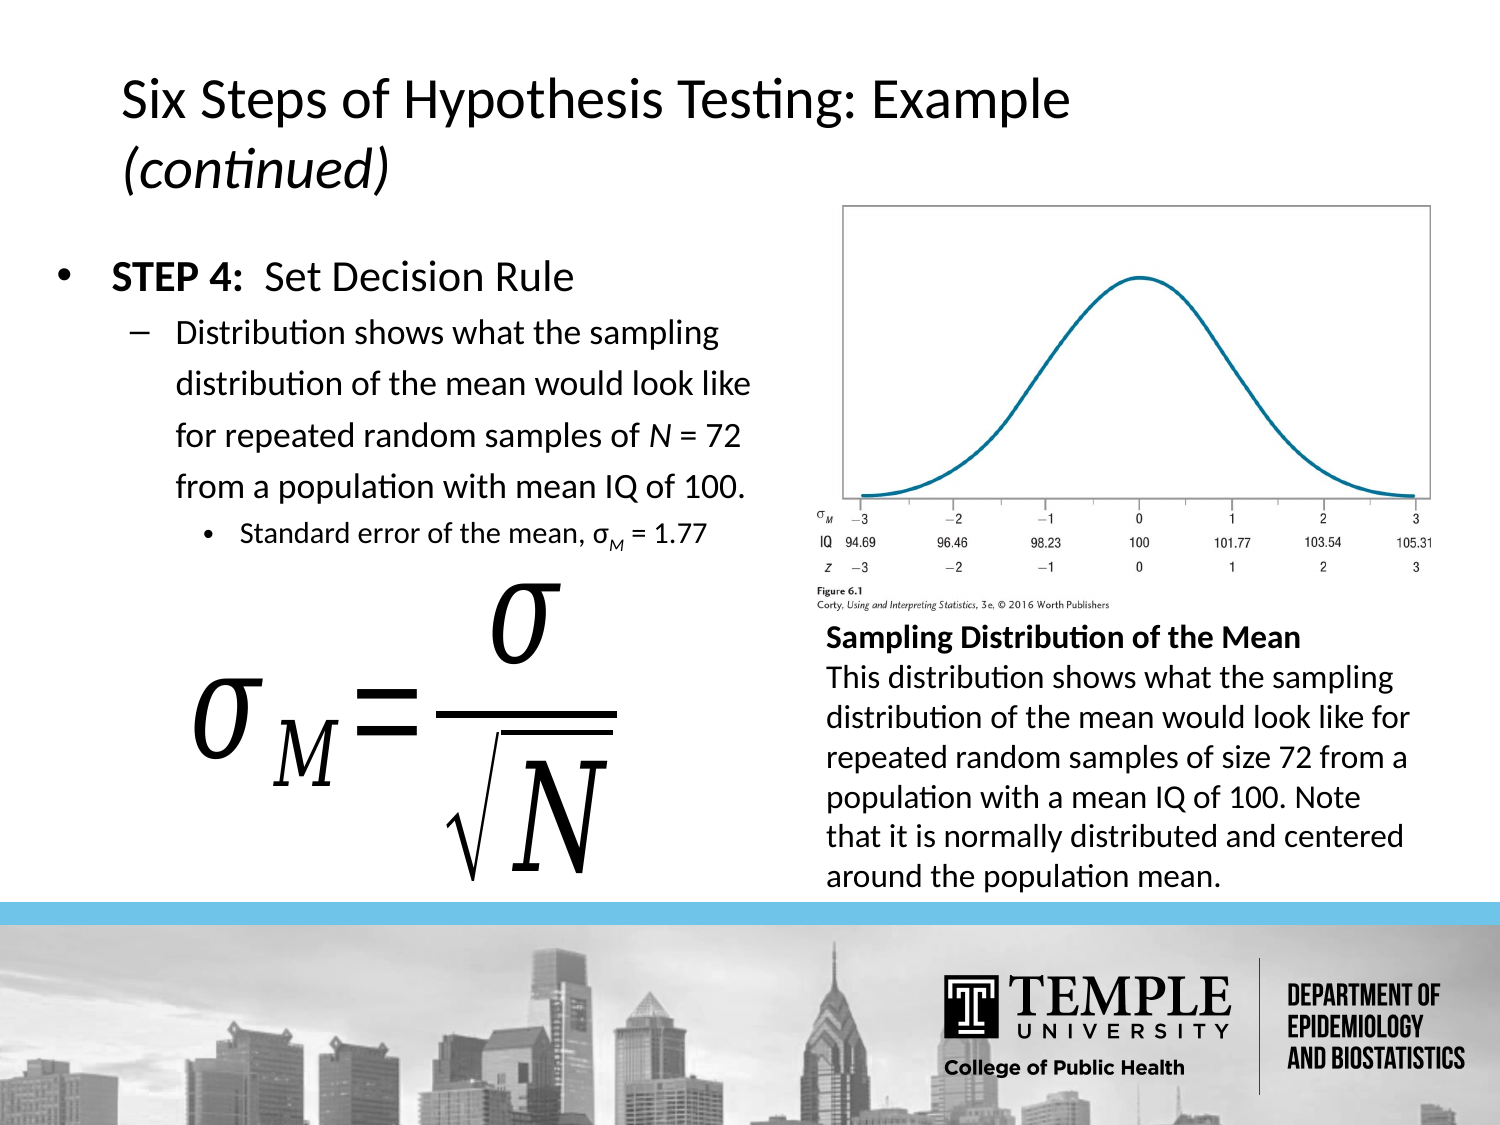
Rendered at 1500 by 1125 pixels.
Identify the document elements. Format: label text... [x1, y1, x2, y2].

picture [0, 902, 1500, 1125]
list STEP 4: Set Decision Rule Distribution shows what the sampling distribution of the mean would look like for repeated random samples of N = 72 from a population with mean IQ of 100. Standard error of the mean, σM = 1.77 [41, 229, 769, 605]
picture [817, 205, 1431, 611]
title Six Steps of Hypothesis Testing: Example (continued) [106, 53, 1365, 209]
text_box Sampling Distribution of the Mean This distribution shows what the sampling distribution of the mean would look like for repeated random samples of size 72 from a population with a mean IQ of 100. Note that it is normally distributed and centered around the population mean. [811, 607, 1431, 901]
